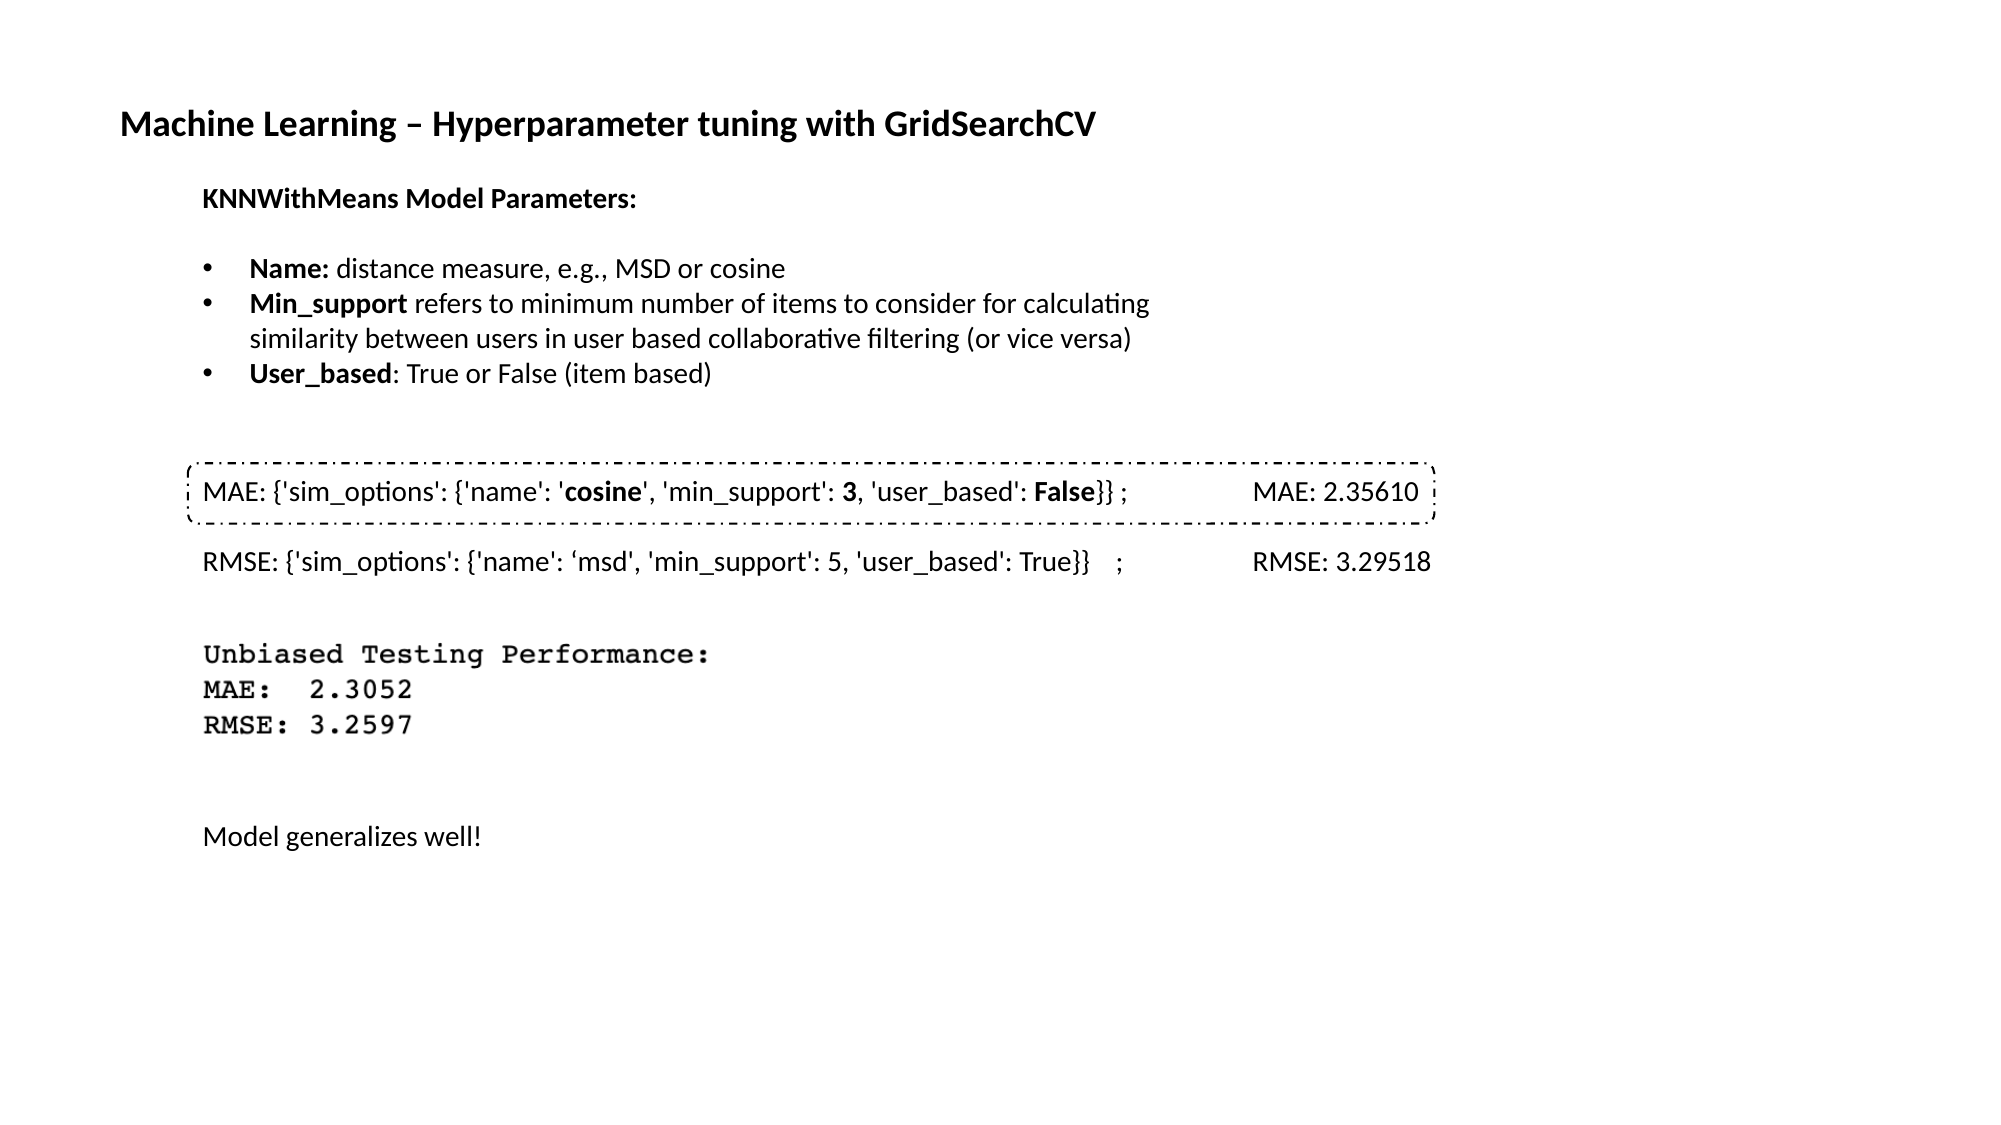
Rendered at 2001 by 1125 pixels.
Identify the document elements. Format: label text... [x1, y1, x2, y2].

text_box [187, 395, 1892, 588]
text_box KNNWithMeans Model Parameters: Name: distance measure, e.g., MSD or cosine Min_support refers to minimum number of items to consider for calculating similarity between users in user based collaborative filtering (or vice versa) User_based: True or False (item based) [187, 172, 1166, 395]
text_box Model generalizes well! [187, 809, 1947, 860]
text_box Machine Learning – Hyperparameter tuning with GridSearchCV [105, 91, 1461, 152]
picture [187, 642, 738, 747]
